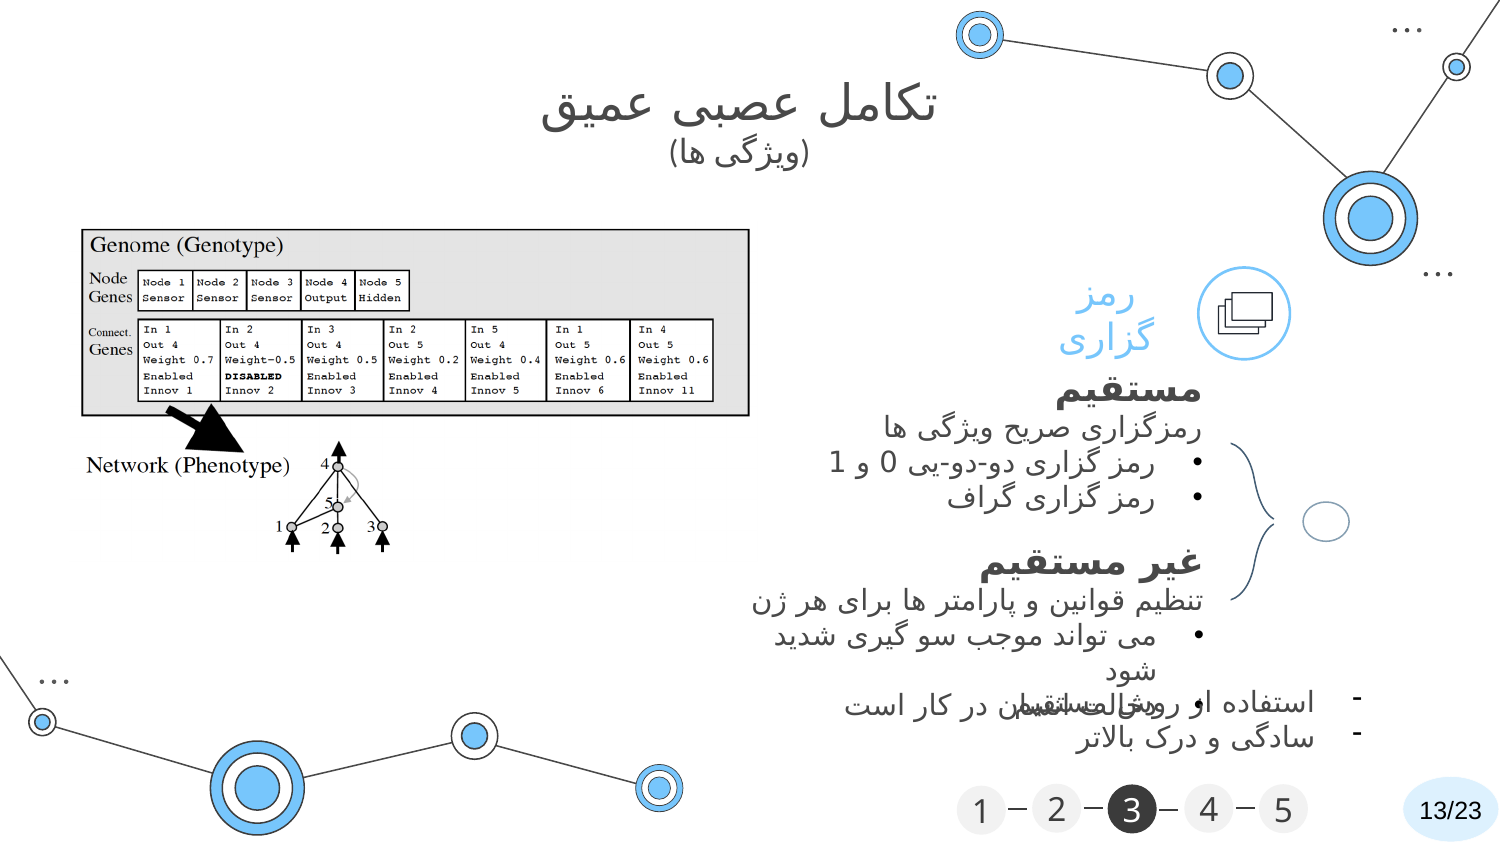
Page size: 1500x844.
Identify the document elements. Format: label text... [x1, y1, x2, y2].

text_box 5 [1258, 784, 1308, 834]
text_box غیر مستقیم تنظیم قوانین و پارامتر ها برای هر ژن می تواند موجب سو گیری شدید شود دخالت انسان در کار است [707, 521, 1220, 668]
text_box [1196, 265, 1292, 361]
text_box 13/23 [1402, 776, 1499, 842]
text_box 4 [1184, 783, 1234, 833]
text_box مستقیم رمزگزاری صریح ویژگی ها رمز گزاری دو-دو-یی 0 و 1 رمز گزاری گراف [763, 348, 1218, 521]
picture [69, 221, 759, 562]
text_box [1220, 436, 1350, 607]
text_box استفاده از روش مستقیم سادگی و درک بالاتر [610, 668, 1378, 773]
text_box تکامل عصبی عمیق (ویژگی ها) [281, 55, 1197, 184]
text_box 2 [1032, 783, 1082, 833]
text_box رمز گزاری [1028, 283, 1185, 344]
text_box 3 [1107, 784, 1157, 834]
text_box 1 [956, 785, 1006, 835]
